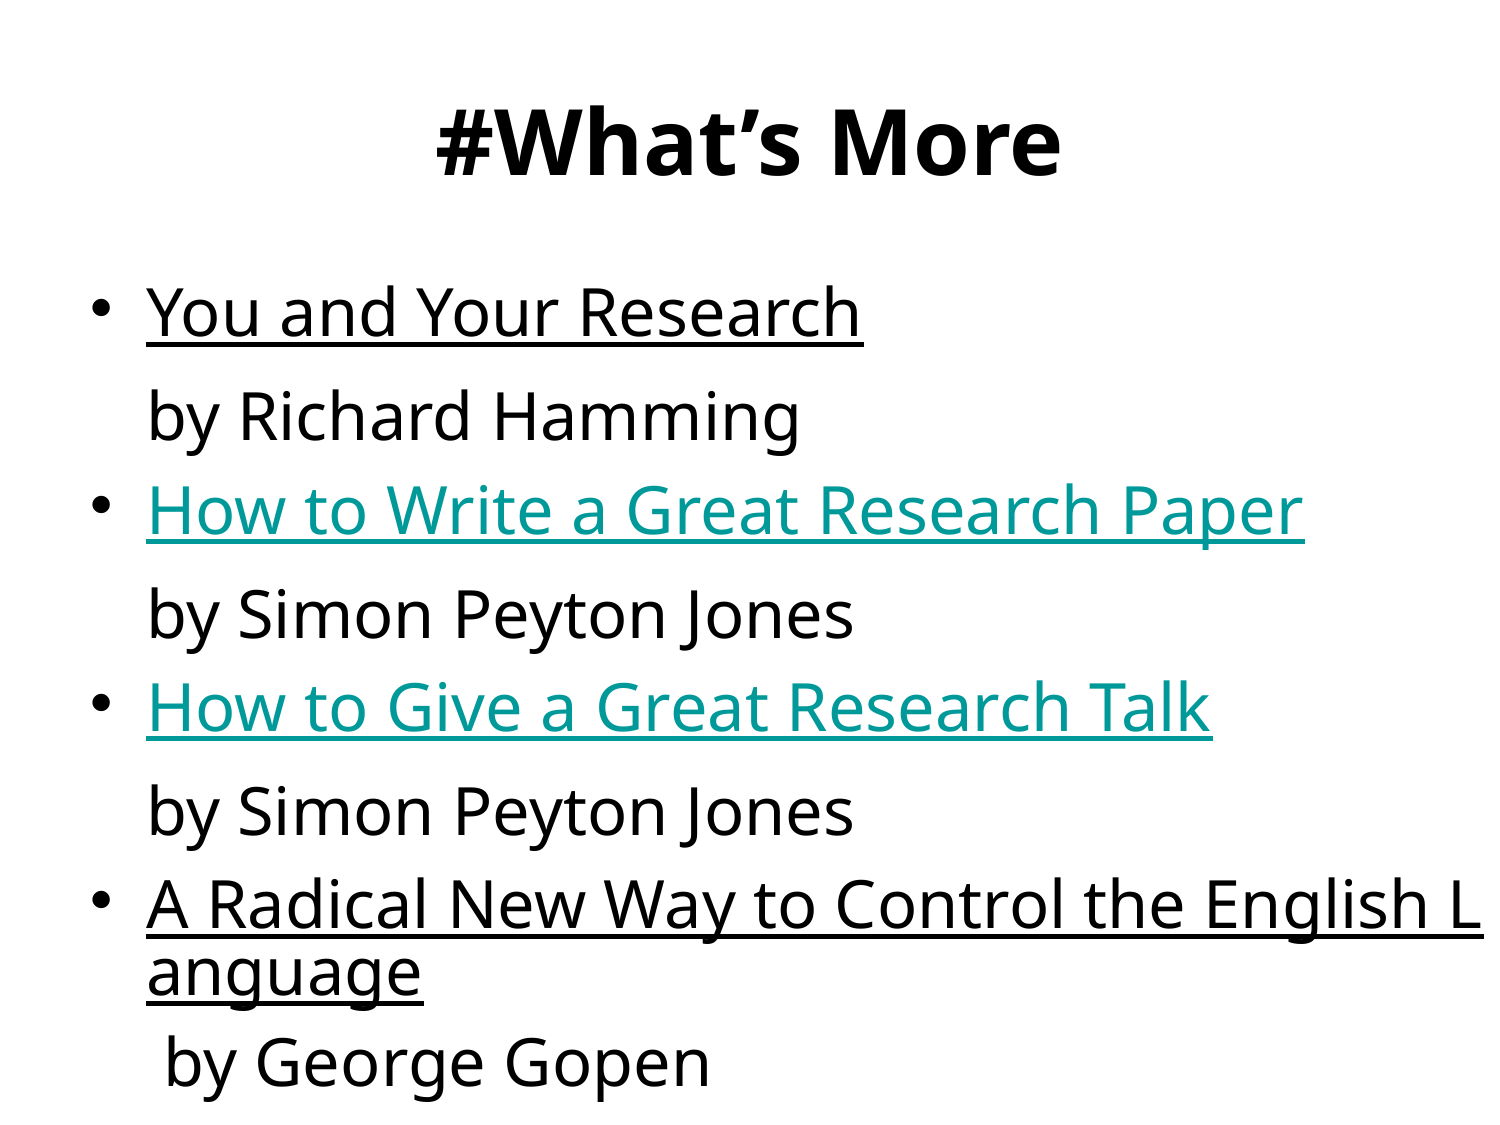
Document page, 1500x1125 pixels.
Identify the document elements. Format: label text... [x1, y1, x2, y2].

list You and Your Research by Richard Hamming How to Write a Great Research Paper by Simon Peyton Jones How to Give a Great Research Talk by Simon Peyton Jones A Radical New Way to Control the English Language by George Gopen [75, 262, 1500, 1125]
title #What’s More [0, 45, 1500, 233]
